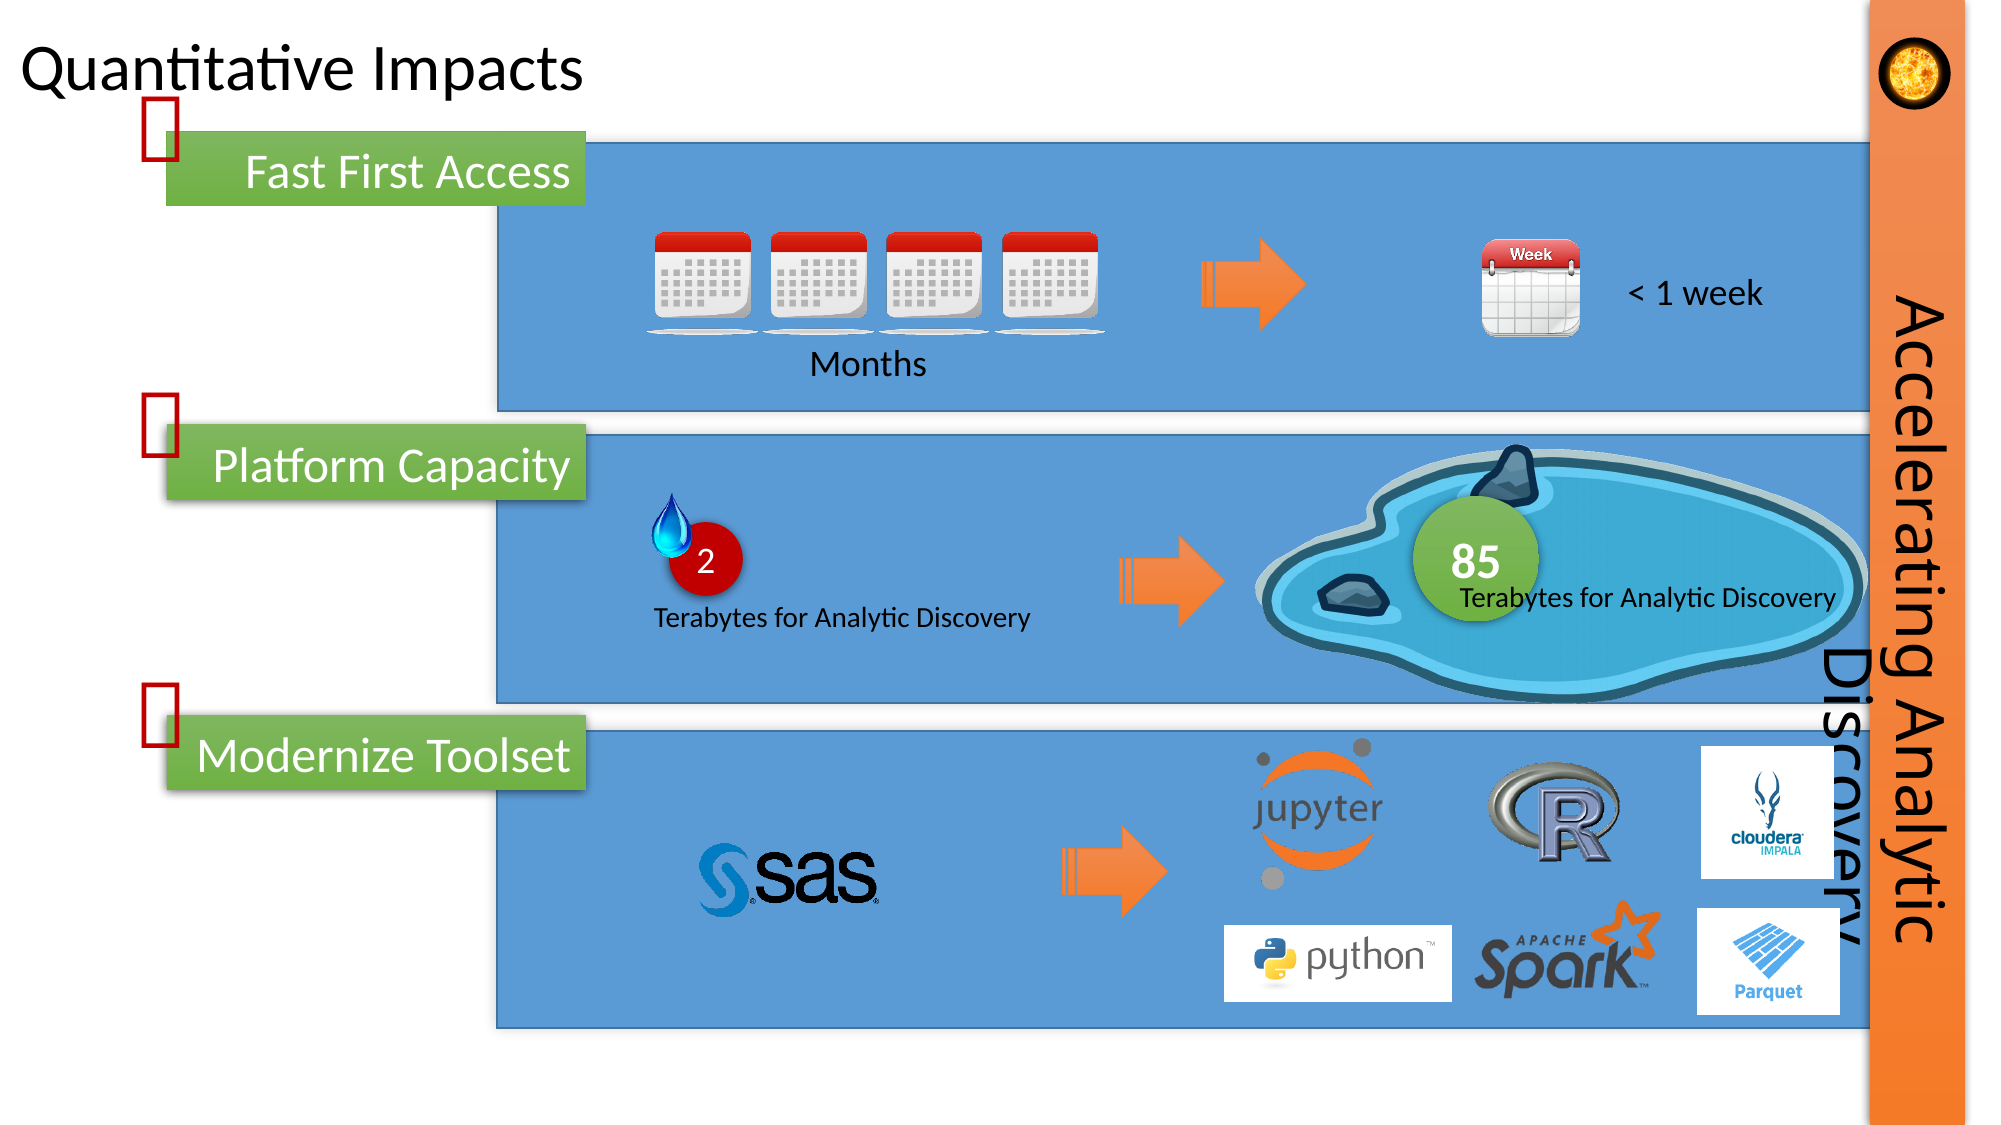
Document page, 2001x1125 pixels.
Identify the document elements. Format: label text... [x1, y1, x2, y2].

text_box [1076, 824, 1169, 919]
picture [1224, 925, 1452, 1003]
picture [1697, 908, 1840, 1016]
text_box [496, 434, 1251, 704]
text_box  [118, 63, 243, 188]
text_box 2 [669, 522, 743, 590]
text_box Fast First Access [166, 131, 586, 206]
text_box [1125, 558, 1132, 604]
picture [878, 232, 990, 335]
text_box  [118, 359, 243, 485]
text_box [1133, 534, 1226, 628]
text_box Quantitative Impacts [5, 16, 749, 112]
text_box Terabytes for Analytic Discovery [629, 590, 1056, 641]
picture [699, 843, 879, 917]
text_box [1214, 237, 1307, 331]
text_box [1119, 558, 1123, 604]
picture [762, 232, 875, 335]
text_box < 1 week [1612, 261, 1809, 321]
picture [1235, 399, 1871, 895]
text_box [496, 730, 1861, 1029]
picture [1487, 761, 1620, 862]
picture [994, 232, 1106, 335]
picture [646, 232, 759, 335]
text_box [1870, 0, 1965, 1125]
text_box [1877, 36, 1944, 100]
text_box Accelerating Analytic Discovery [1889, 51, 1962, 961]
text_box  [118, 649, 243, 775]
text_box [1201, 261, 1205, 307]
text_box [1068, 848, 1075, 895]
text_box [1206, 261, 1213, 307]
text_box Modernize Toolset [166, 715, 586, 790]
text_box [1062, 848, 1066, 895]
text_box Platform Capacity [166, 424, 586, 500]
text_box Months [794, 331, 991, 391]
picture [1473, 899, 1661, 1000]
picture [1482, 239, 1580, 337]
picture [632, 488, 707, 563]
text_box [497, 142, 1861, 412]
